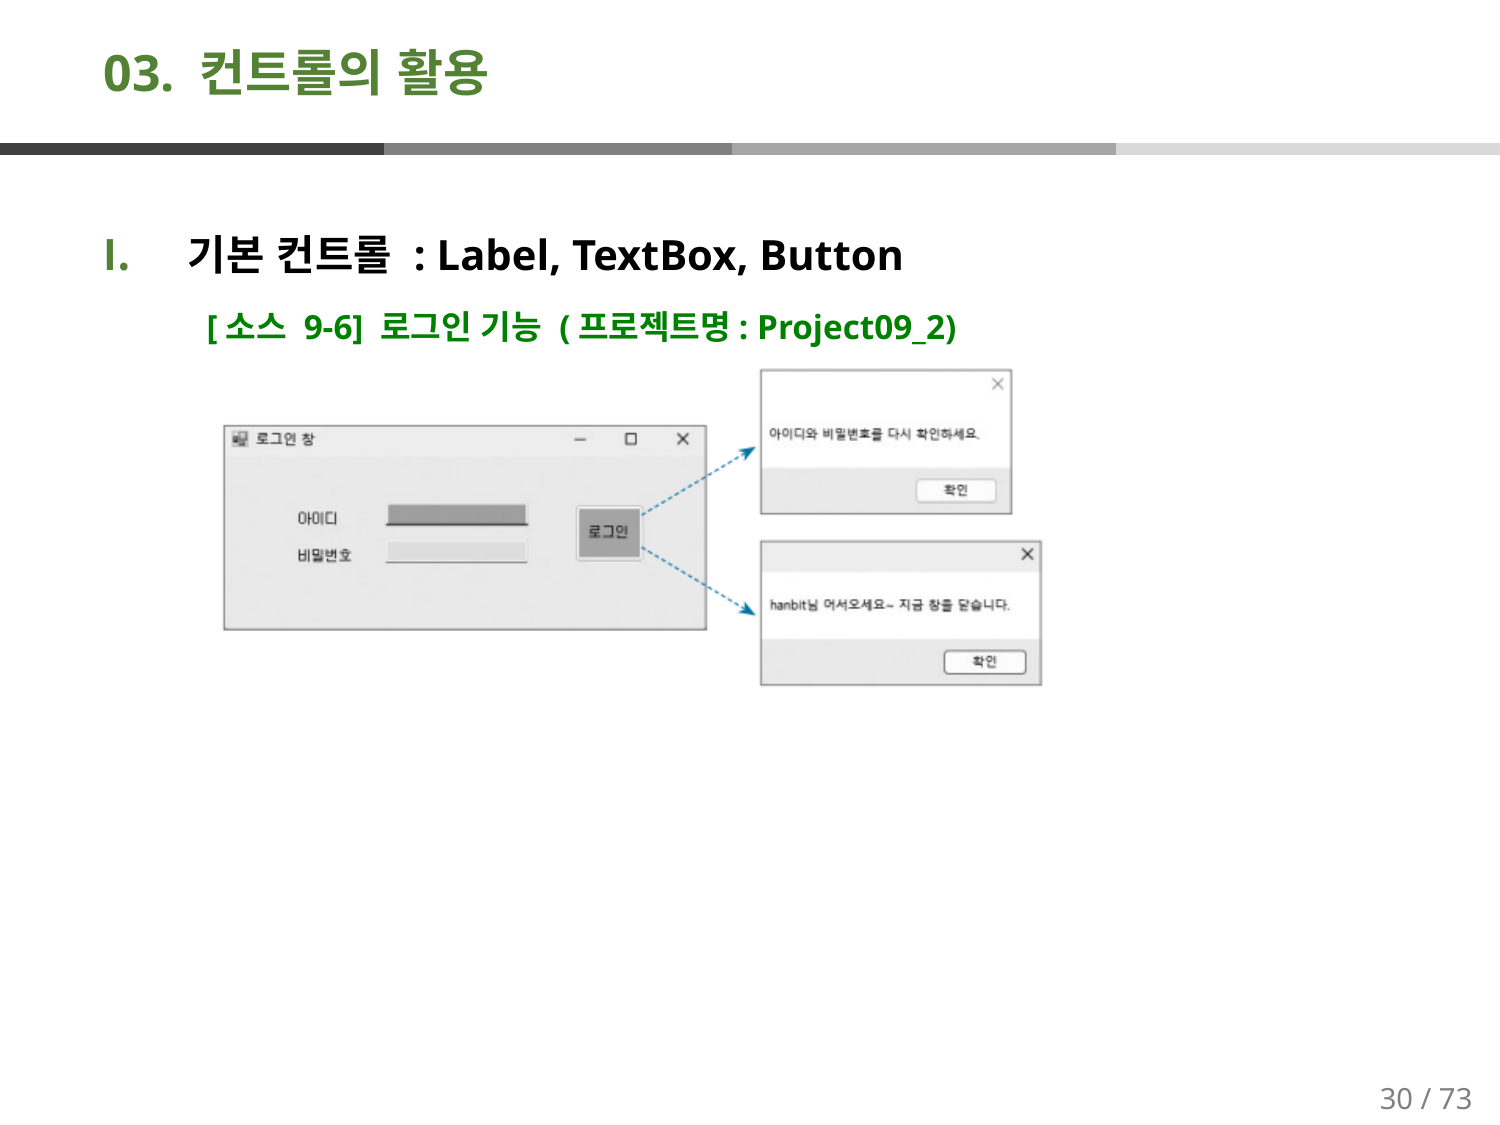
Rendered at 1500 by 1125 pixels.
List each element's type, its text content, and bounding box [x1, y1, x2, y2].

list 기본 컨트롤 : Label, TextBox, Button [소스 9-6] 로그인 기능 (프로젝트명: Project09_2) [88, 196, 1424, 1125]
picture [194, 361, 1055, 700]
title 03. 컨트롤의 활용 [88, 30, 1400, 121]
